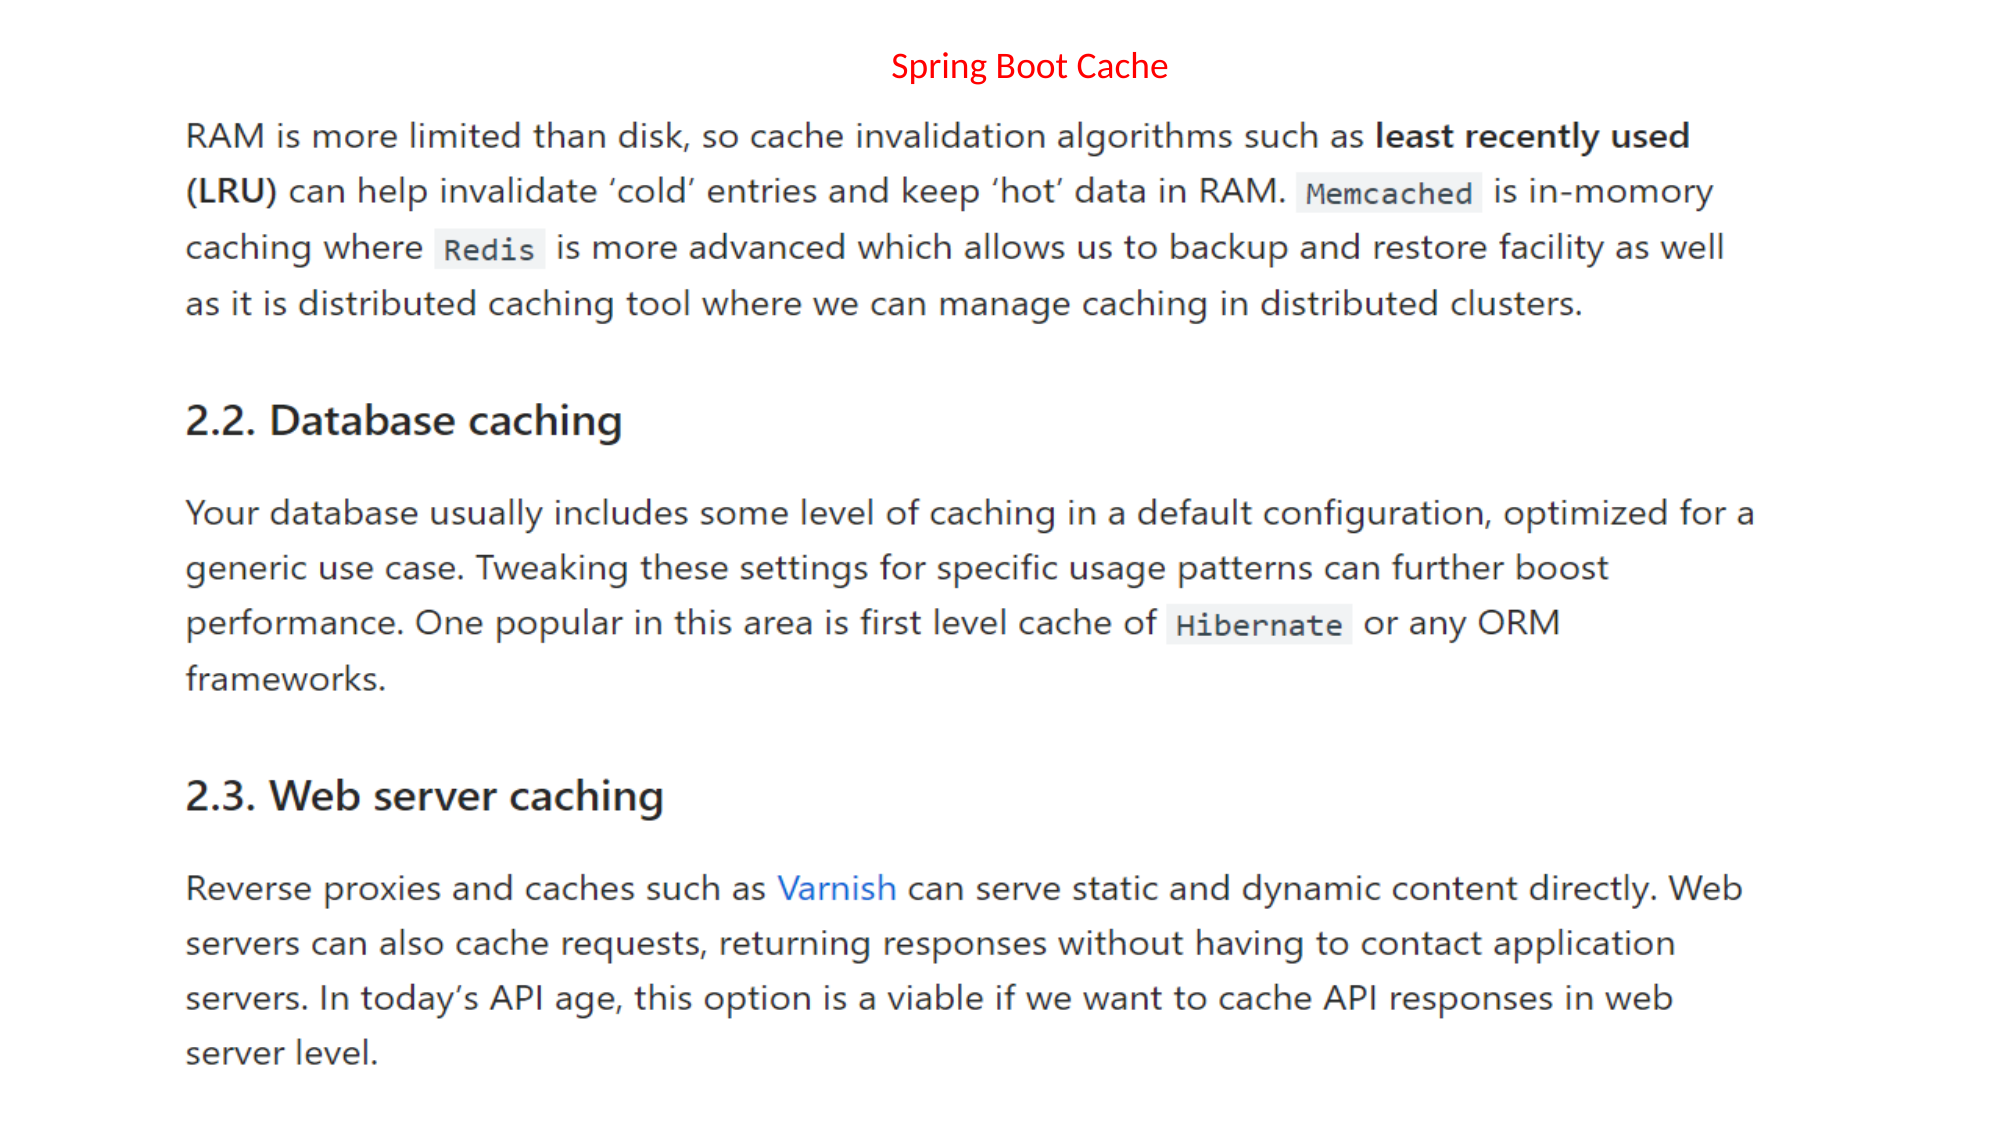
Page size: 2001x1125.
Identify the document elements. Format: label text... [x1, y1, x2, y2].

picture [147, 105, 1789, 1111]
text_box Spring Boot Cache [508, 0, 1552, 105]
